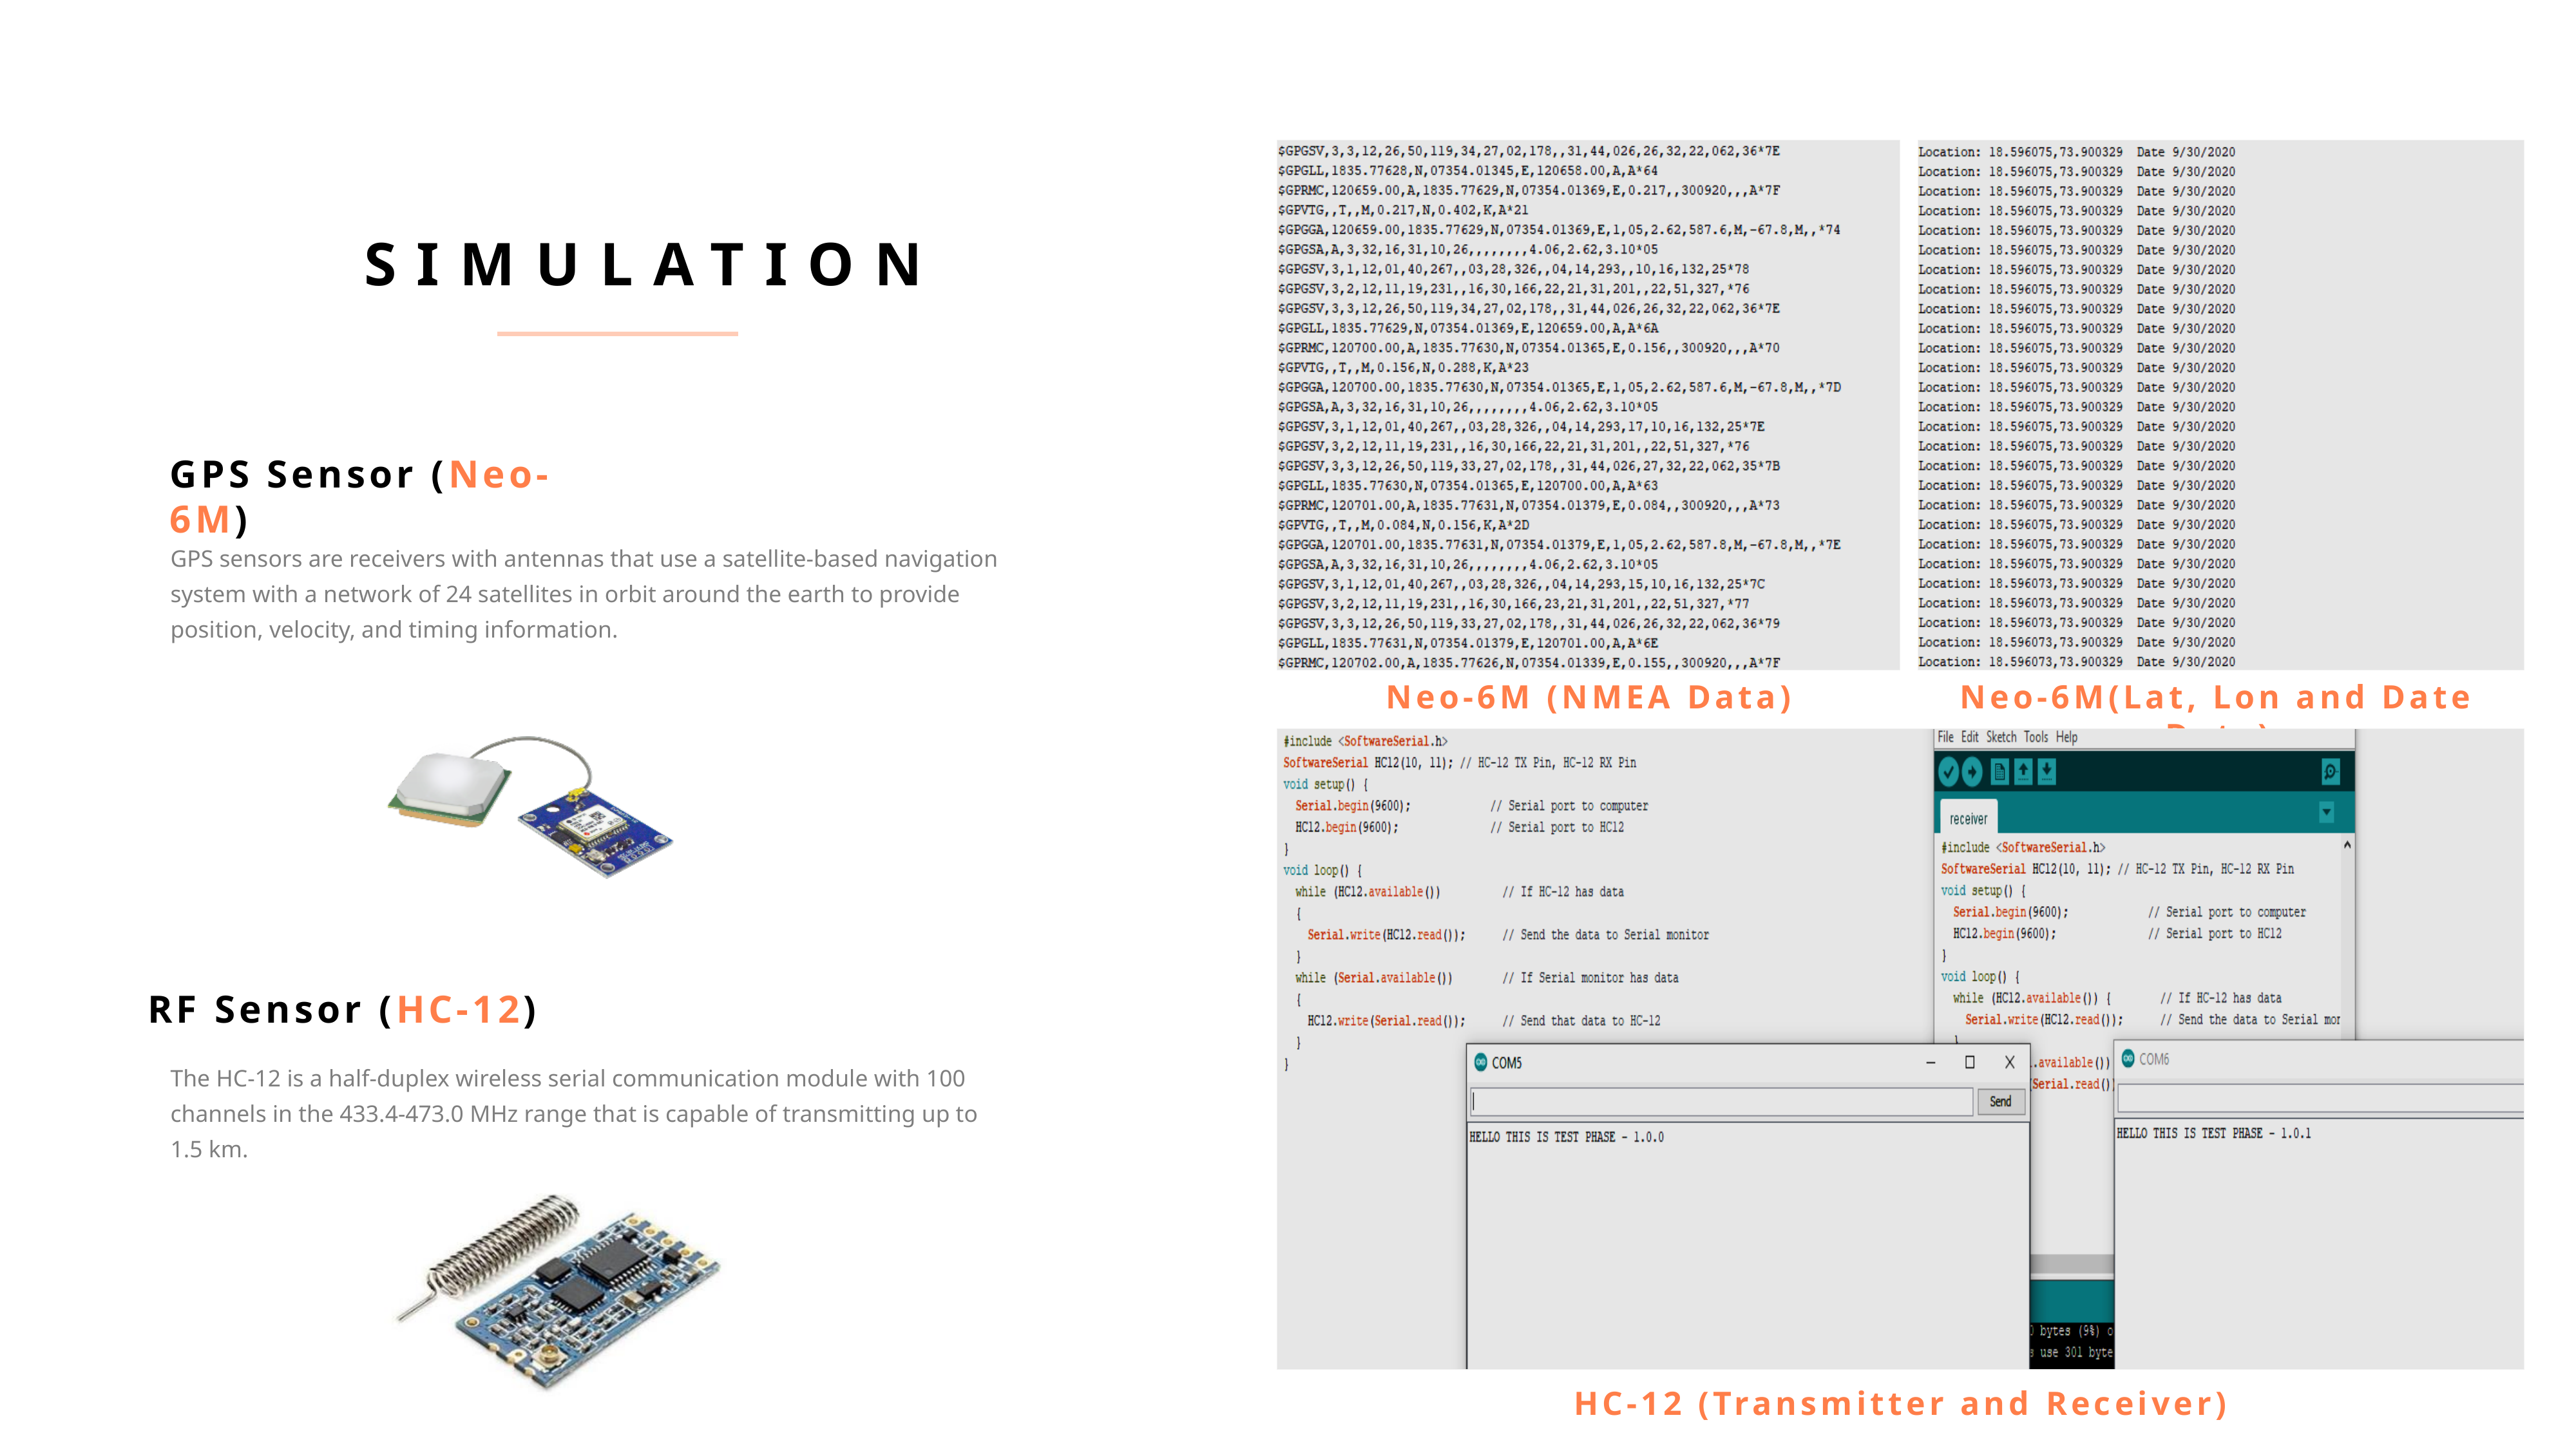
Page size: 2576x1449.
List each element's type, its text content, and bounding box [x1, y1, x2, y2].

picture [355, 621, 725, 947]
picture [1277, 140, 1900, 670]
text_box SIMULATION [354, 198, 933, 302]
text_box GPS Sensor (Neo-6M) [160, 446, 618, 545]
text_box Neo-6M(Lat, Lon and Date Data) [1911, 671, 2524, 728]
text_box RF Sensor (HC-12) [138, 980, 546, 1036]
text_box GPS sensors are receivers with antennas that use a satellite-based navigation system with a network of 24 satellites in orbit around the earth to provide position, velocity, and timing information. [147, 524, 1029, 654]
text_box The HC-12 is a half-duplex wireless serial communication module with 100 channels in the 433.4-473.0 MHz range that is capable of transmitting up to 1.5 km. [147, 1044, 1029, 1174]
text_box Neo-6M (NMEA Data) [1277, 671, 1900, 720]
text_box HC-12 (Transmitter and Receiver) [1277, 1378, 2524, 1427]
picture [1918, 140, 2524, 670]
picture [384, 1145, 738, 1428]
picture [1277, 728, 2524, 1370]
